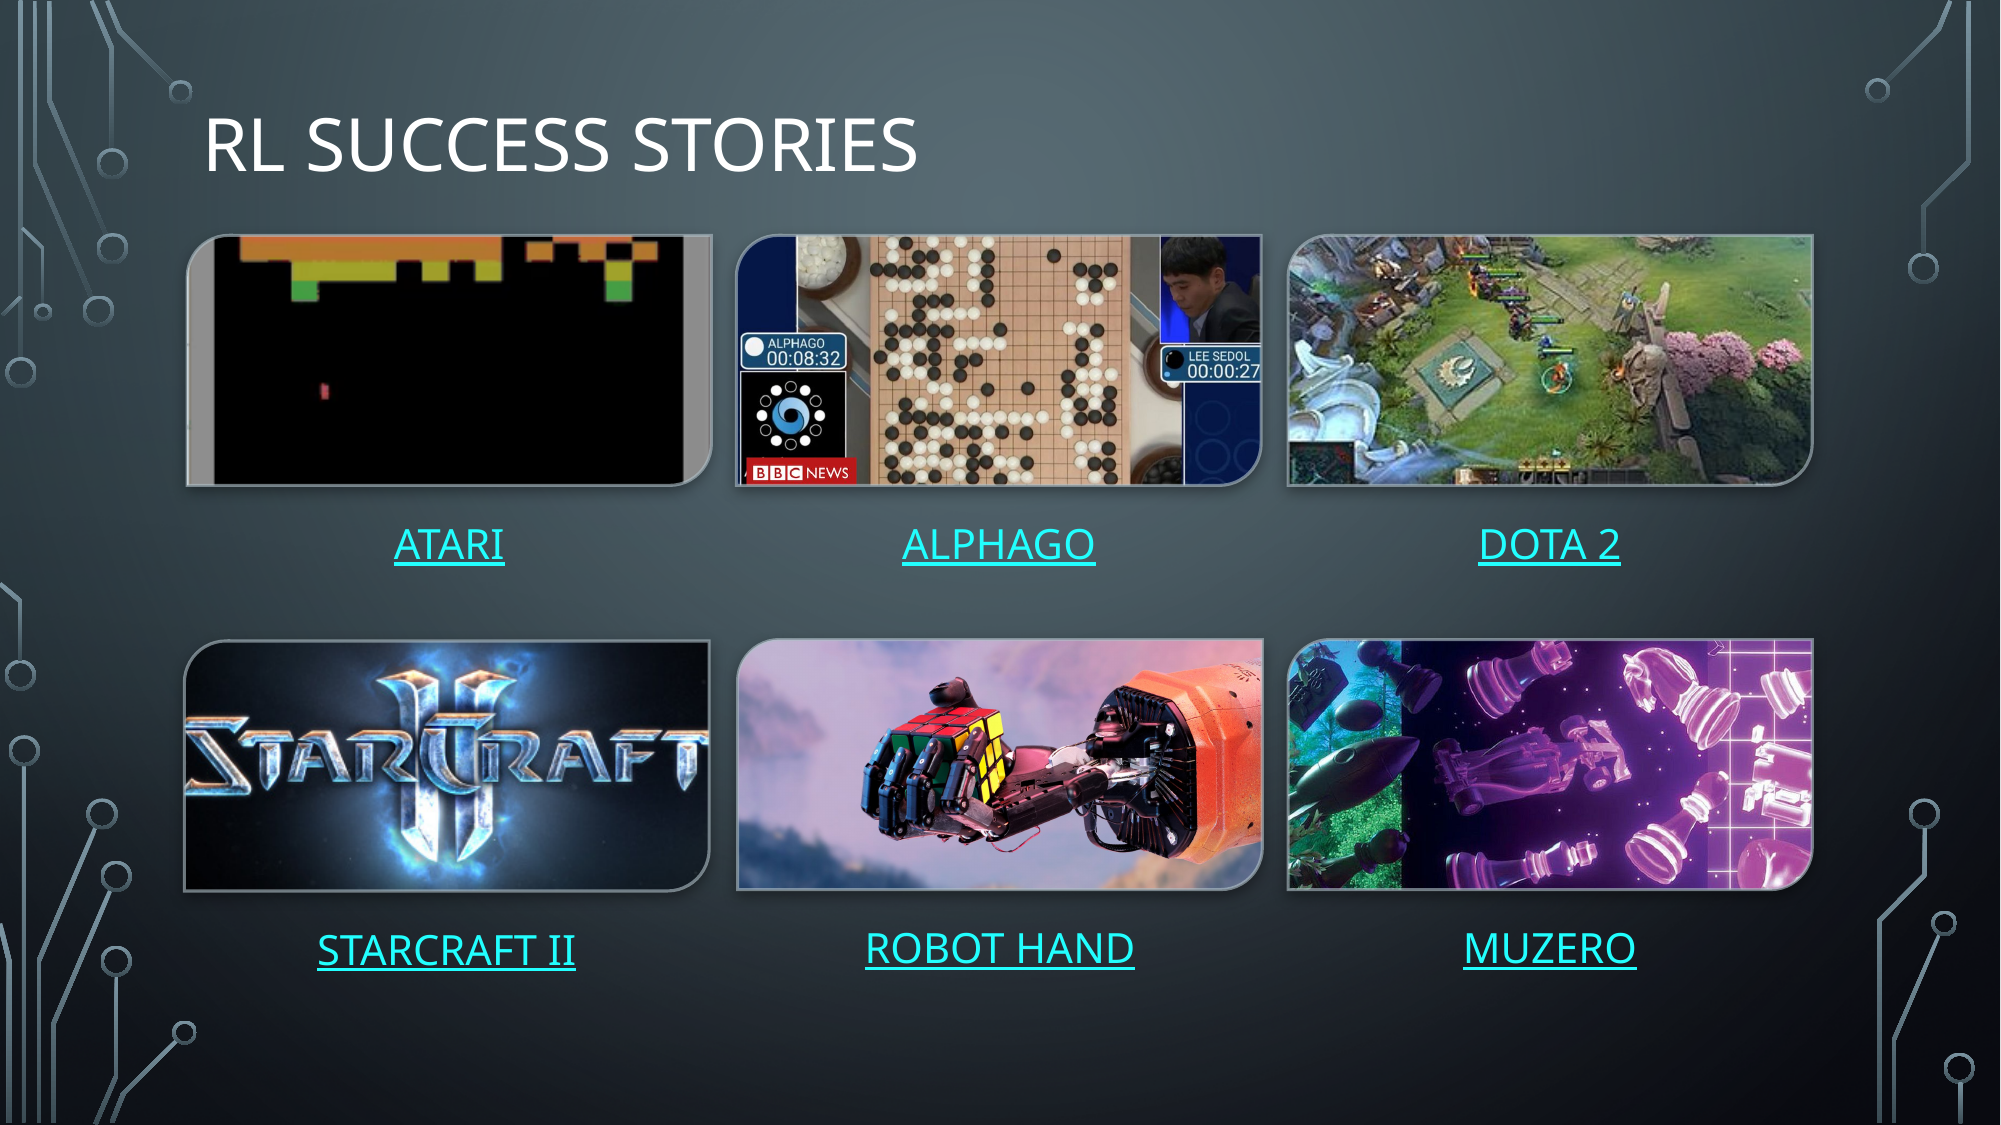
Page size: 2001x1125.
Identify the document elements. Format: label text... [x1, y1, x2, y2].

picture [186, 235, 712, 486]
picture [1287, 639, 1813, 890]
picture [1287, 235, 1813, 486]
text_box ROBOT HAND [737, 924, 1263, 982]
text_box STARCRAFT II [184, 925, 710, 983]
list DOTA 2 [1288, 520, 1812, 578]
picture [184, 640, 710, 892]
title RL Success STORIES [187, 99, 1813, 195]
picture [736, 235, 1262, 486]
text_box MuZERO [1288, 924, 1812, 982]
picture [737, 639, 1263, 890]
list ALPHAGO [736, 520, 1262, 578]
list ATARI [187, 520, 712, 578]
